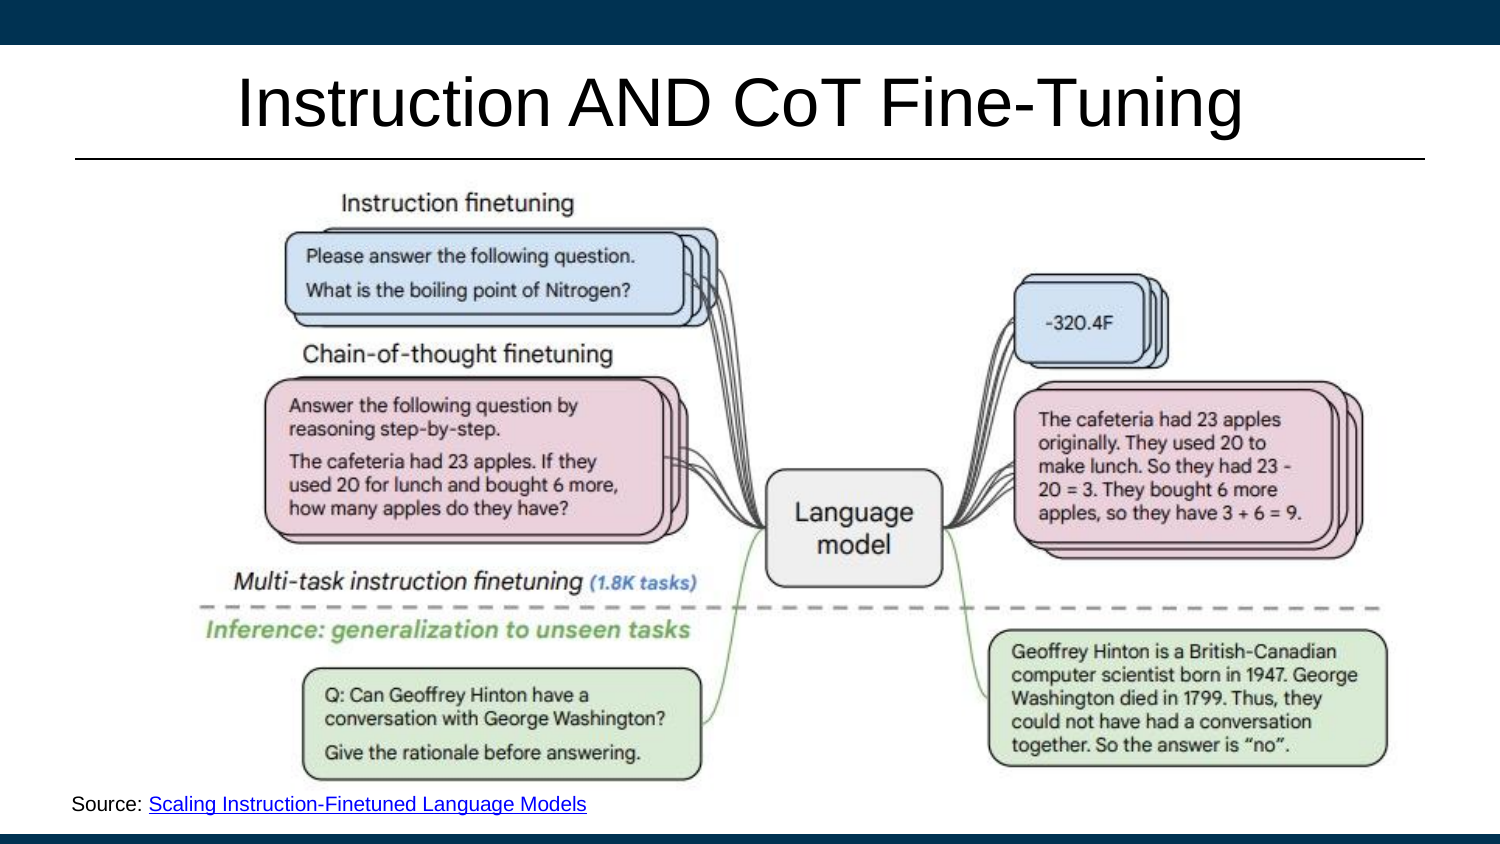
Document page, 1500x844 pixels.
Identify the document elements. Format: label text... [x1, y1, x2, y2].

title Instruction AND CoT Fine-Tuning [75, 28, 1425, 169]
text_box Source: Scaling Instruction-Finetuned Language Models [56, 778, 697, 829]
picture [166, 168, 1452, 797]
